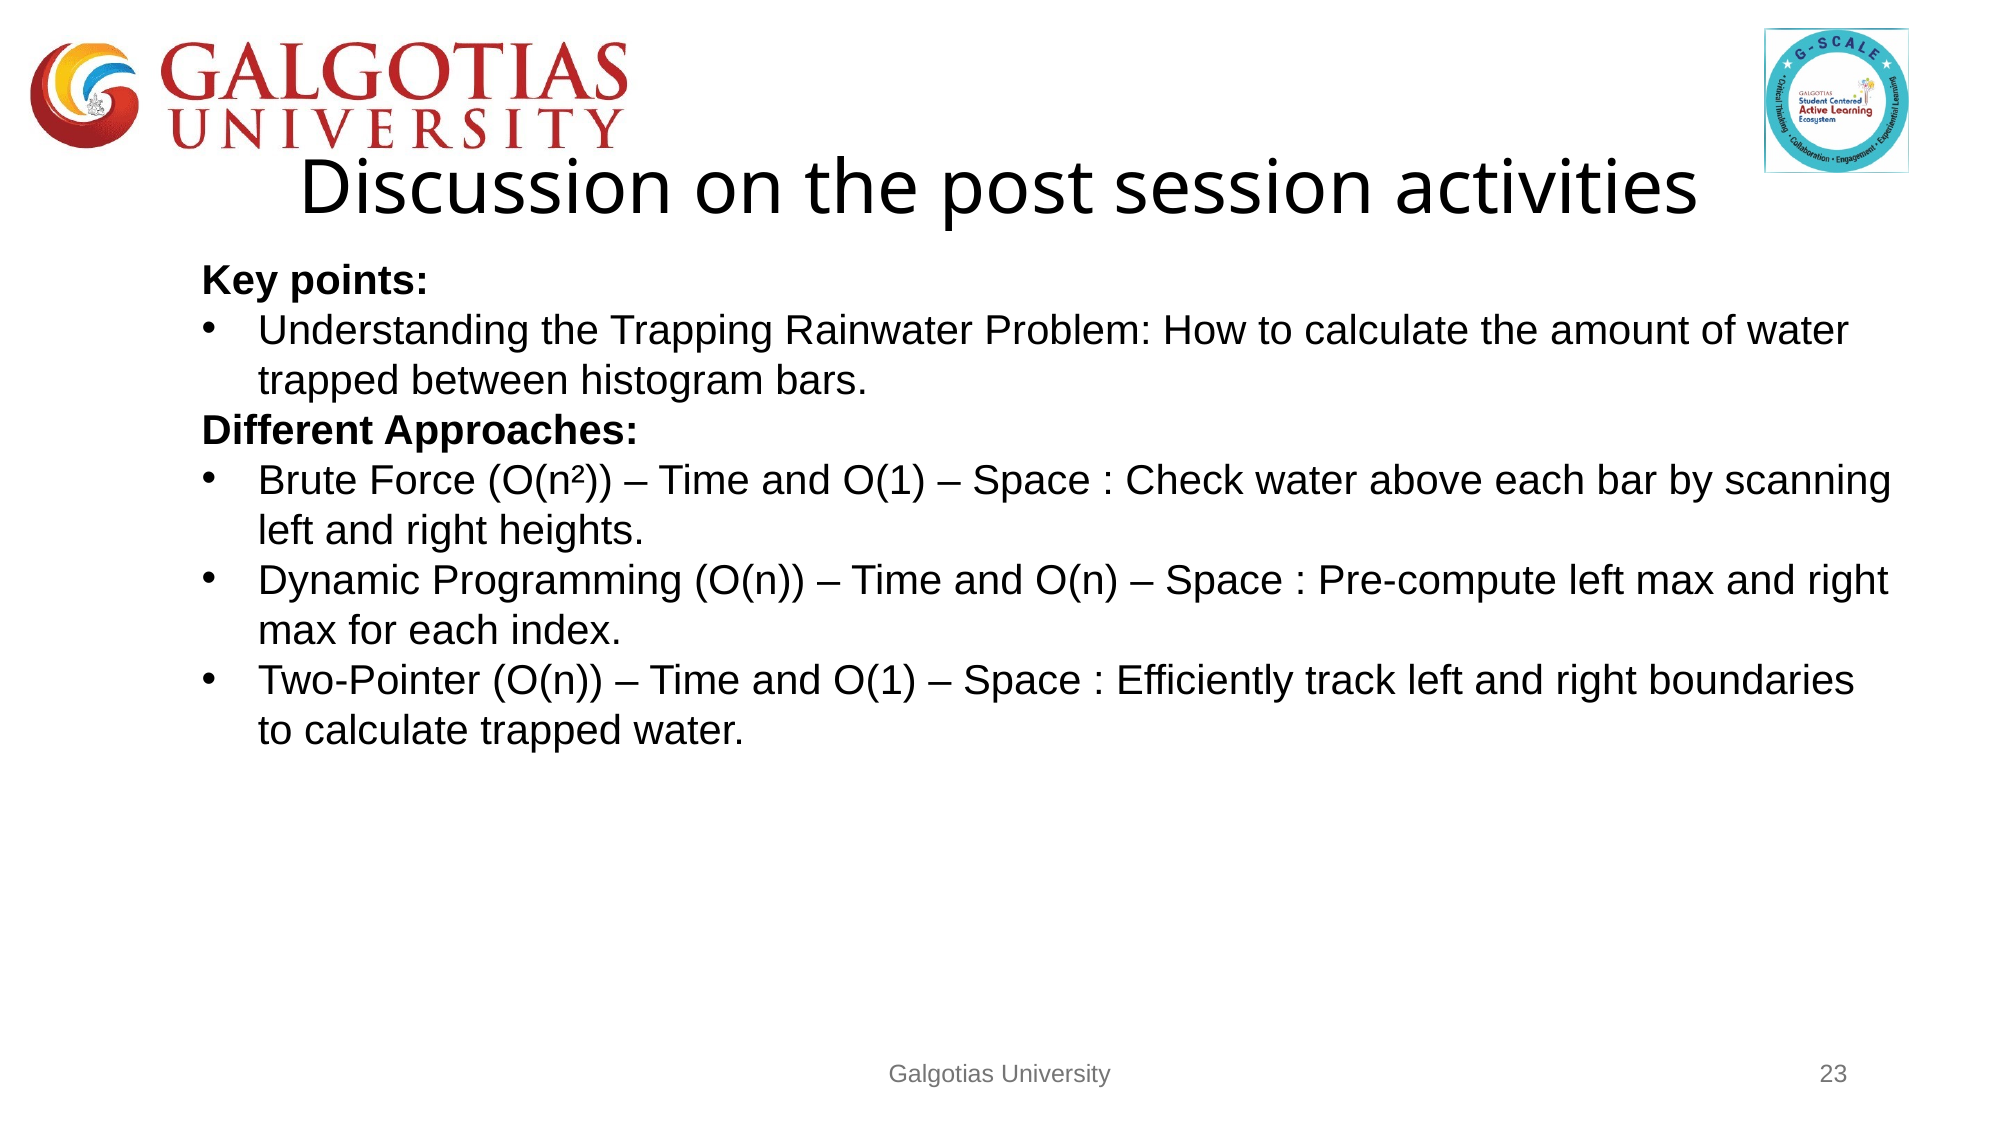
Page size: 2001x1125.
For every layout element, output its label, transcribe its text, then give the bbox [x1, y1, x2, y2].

text_box Discussion on the post session activities [137, 137, 1863, 241]
text_box Key points: Understanding the Trapping Rainwater Problem: How to calculate the amount of water trapped between histogram bars. Different Approaches: Brute Force (O(n²)) – Time and O(1) – Space : Check water above each bar by scanning left and right heights. Dynamic Programming (O(n)) – Time and O(n) – Space : Pre-compute left max and right max for each index. Two-Pointer (O(n)) – Time and O(1) – Space : Efficiently track left and right boundaries to calculate trapped water. [111, 245, 1909, 811]
picture [16, 35, 641, 157]
slide_number ‹#› [1412, 1042, 1863, 1103]
footer Galgotias University [662, 1042, 1338, 1103]
picture [1764, 28, 1909, 173]
